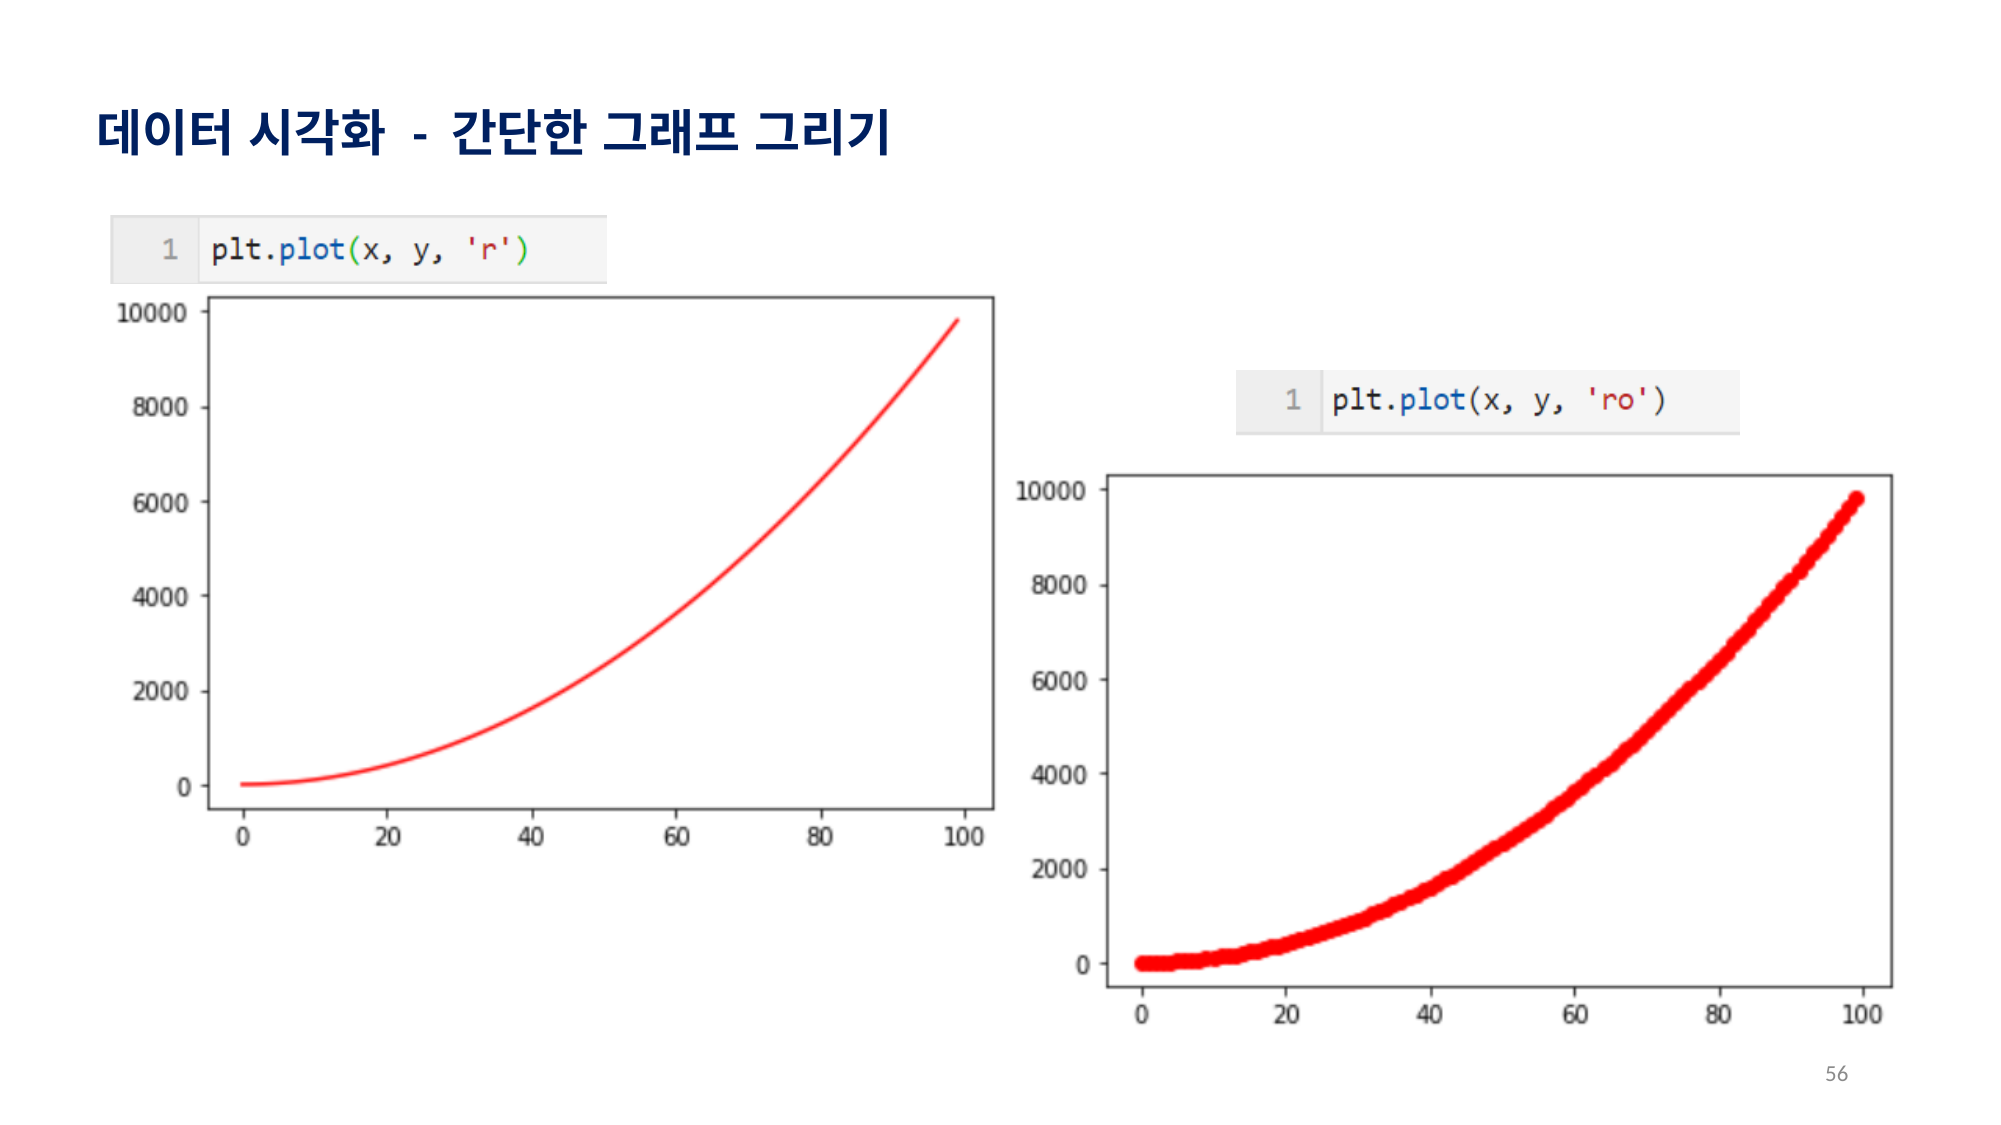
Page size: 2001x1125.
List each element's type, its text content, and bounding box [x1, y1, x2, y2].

picture [109, 215, 1901, 1030]
picture [1236, 370, 1740, 437]
slide_number 55 [1413, 1042, 1864, 1103]
title 데이터 시각화 - 간단한 그래프 그리기 [81, 26, 1807, 245]
